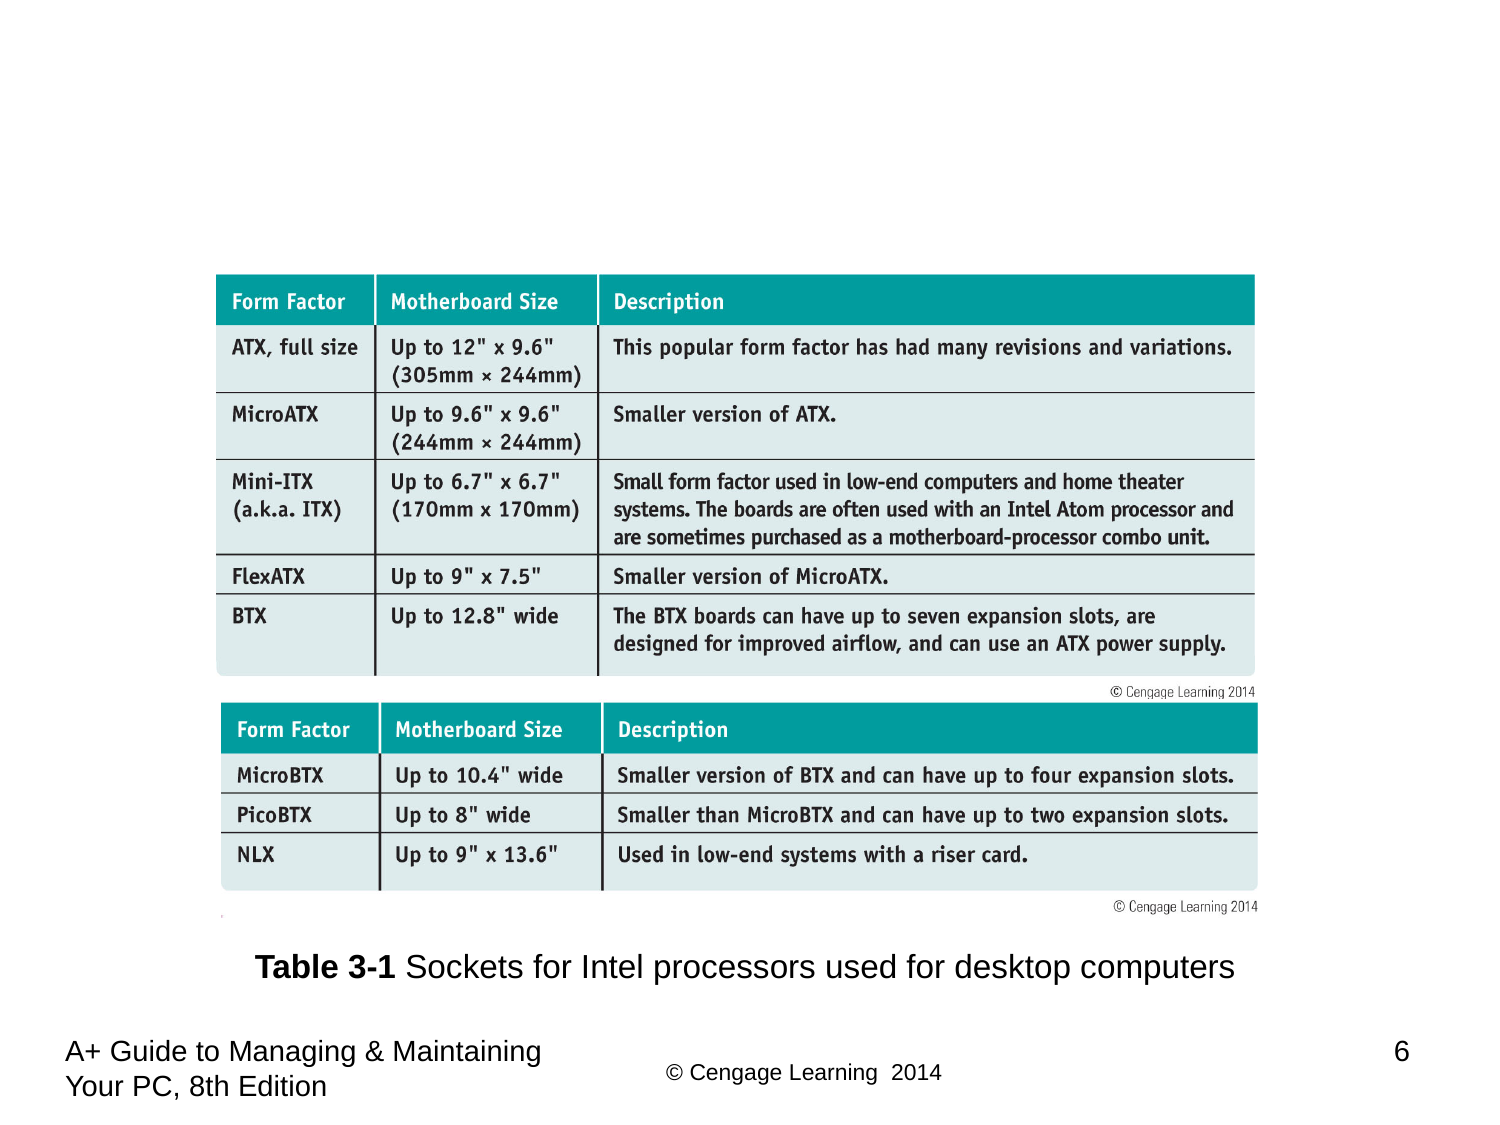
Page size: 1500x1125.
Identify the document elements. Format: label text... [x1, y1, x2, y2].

picture [221, 699, 1259, 918]
footer A+ Guide to Managing & Maintaining Your PC, 8th Edition [49, 1024, 613, 1104]
text_box Table 3-1 Sockets for Intel processors used for desktop computers [239, 937, 1252, 993]
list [215, 269, 1255, 701]
slide_number 6 [1074, 1024, 1426, 1103]
